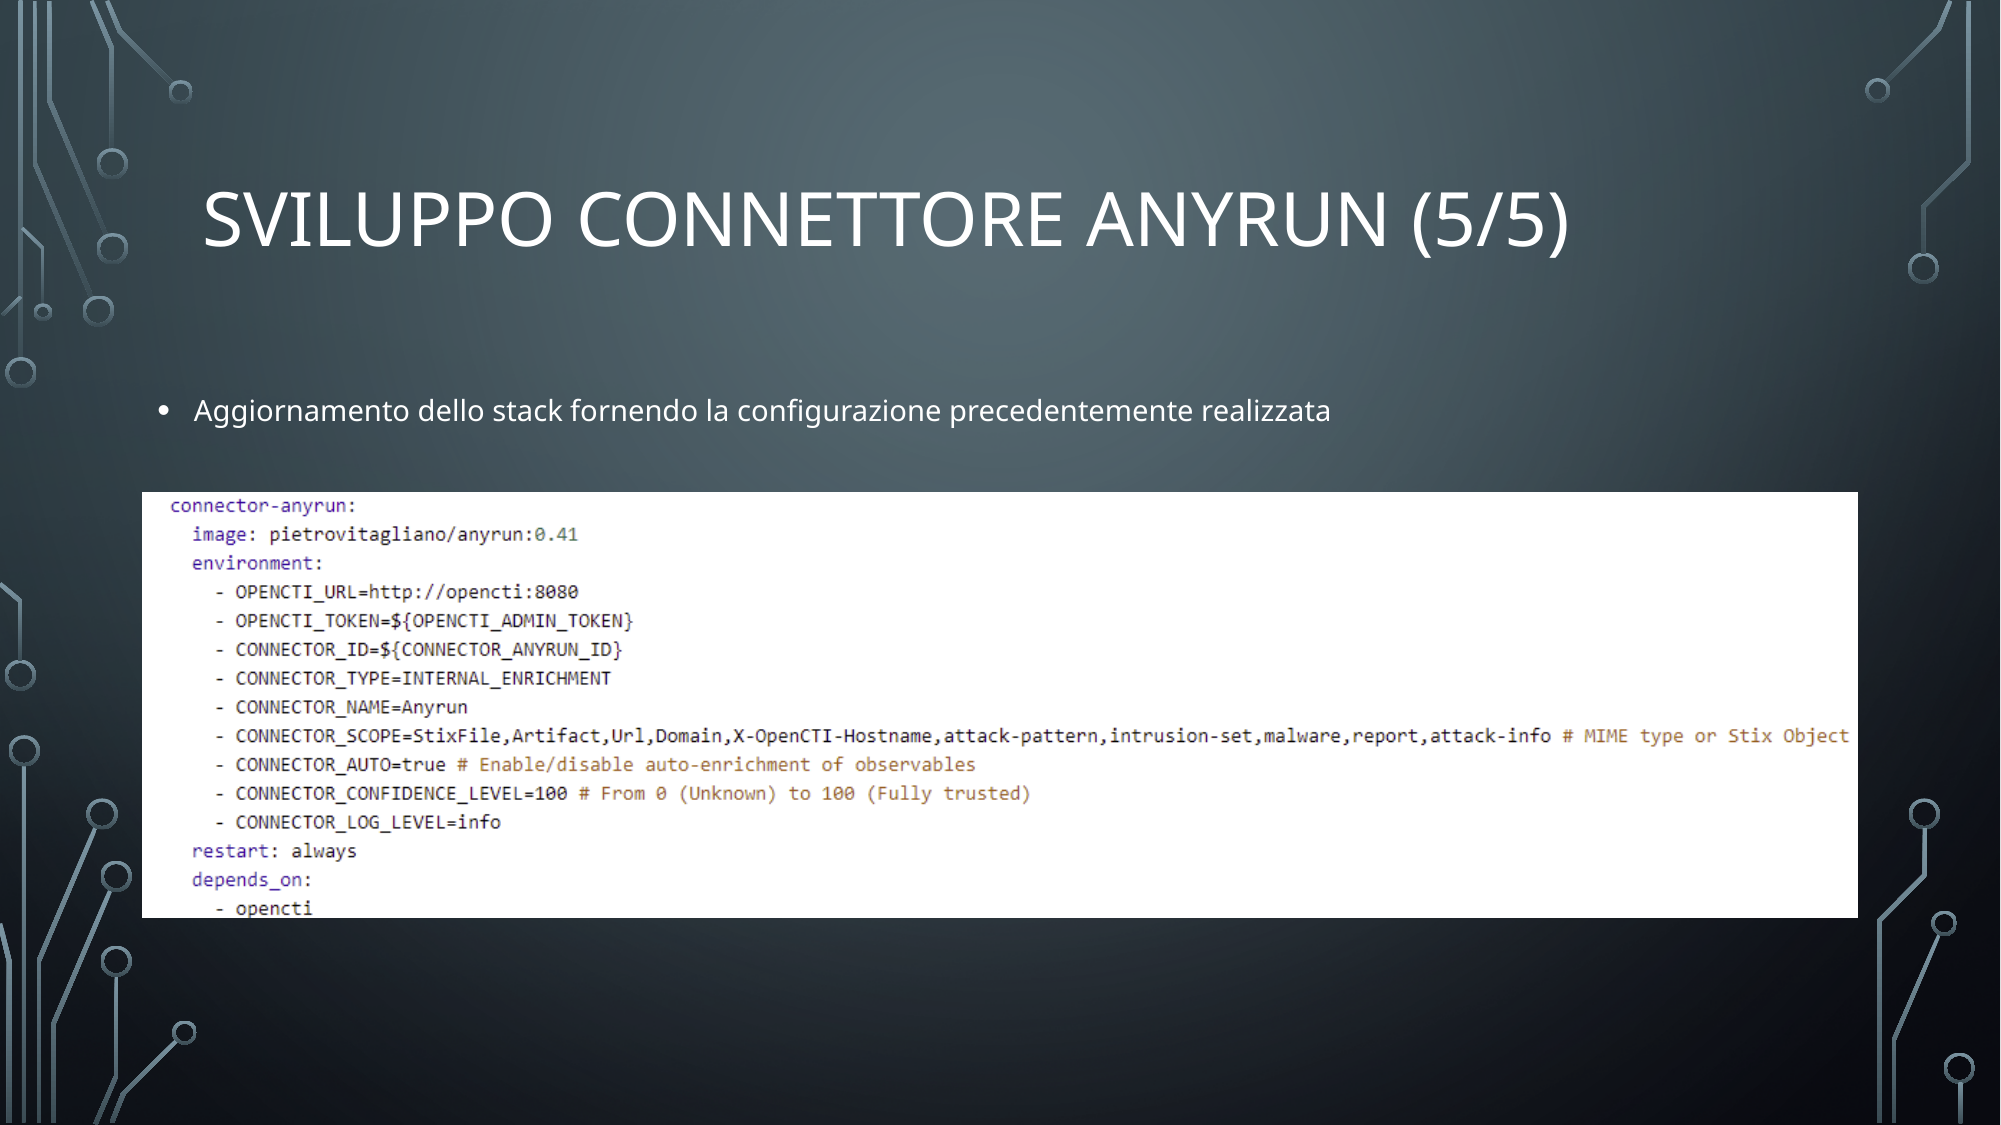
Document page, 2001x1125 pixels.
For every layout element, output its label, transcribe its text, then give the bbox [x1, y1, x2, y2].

picture [142, 492, 1858, 918]
text_box Aggiornamento dello stack fornendo la configurazione precedentemente realizzata [142, 377, 1532, 459]
title Sviluppo connettore Anyrun (5/5) [187, 101, 1813, 344]
